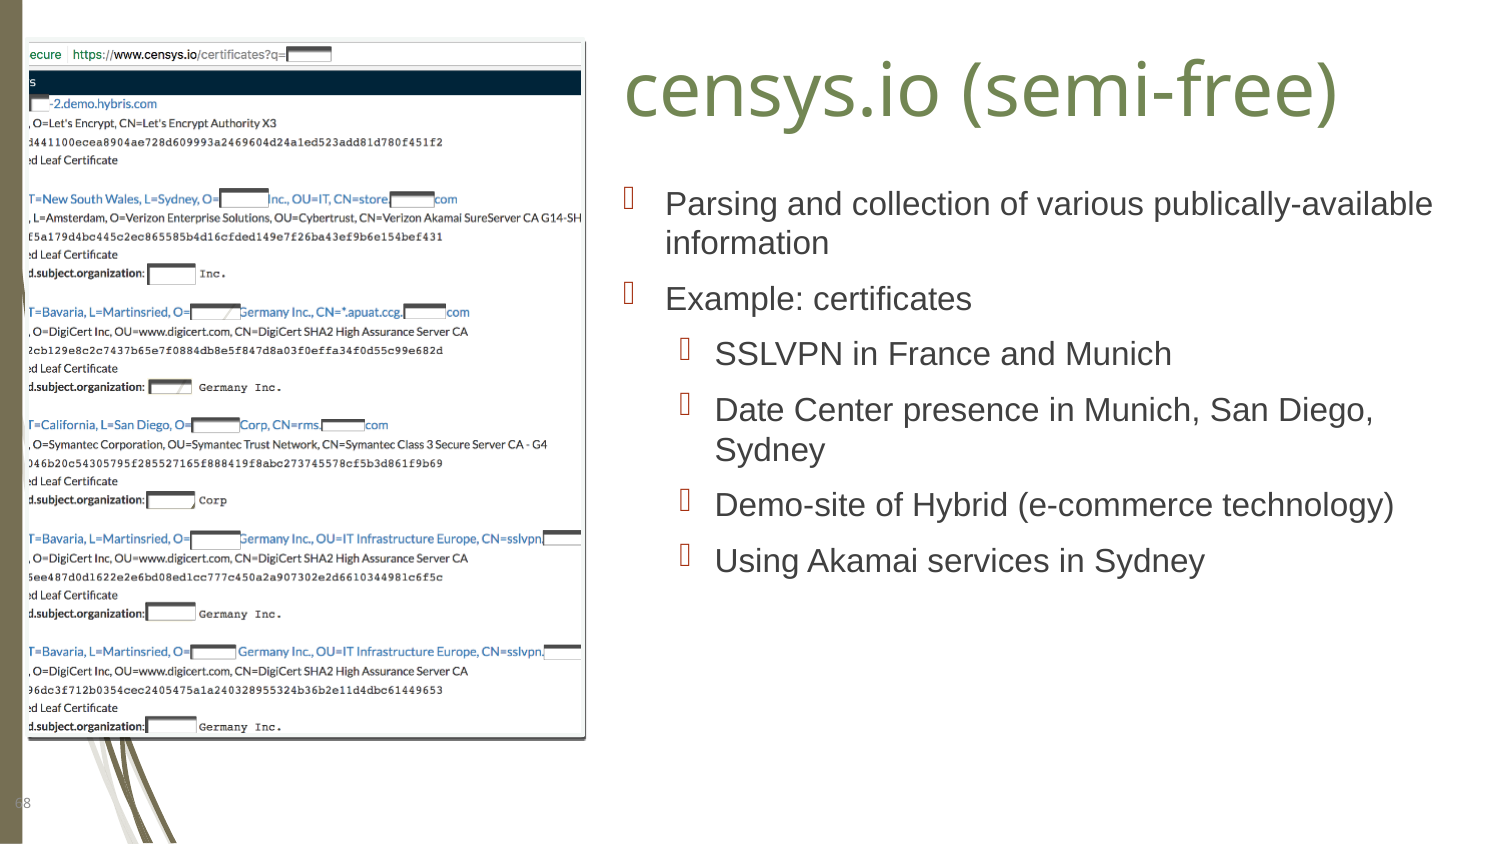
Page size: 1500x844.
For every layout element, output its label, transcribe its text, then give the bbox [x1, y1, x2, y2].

text_box censys.io (semi-free) [608, 33, 1425, 174]
text_box <number> [0, 781, 475, 827]
picture [28, 40, 582, 734]
text_box Parsing and collection of various publically-available information Example: certificates SSLVPN in France and Munich Date Center presence in Munich, San Diego, Sydney Demo-site of Hybrid (e-commerce technology) Using Akamai services in Sydney [608, 174, 1457, 754]
